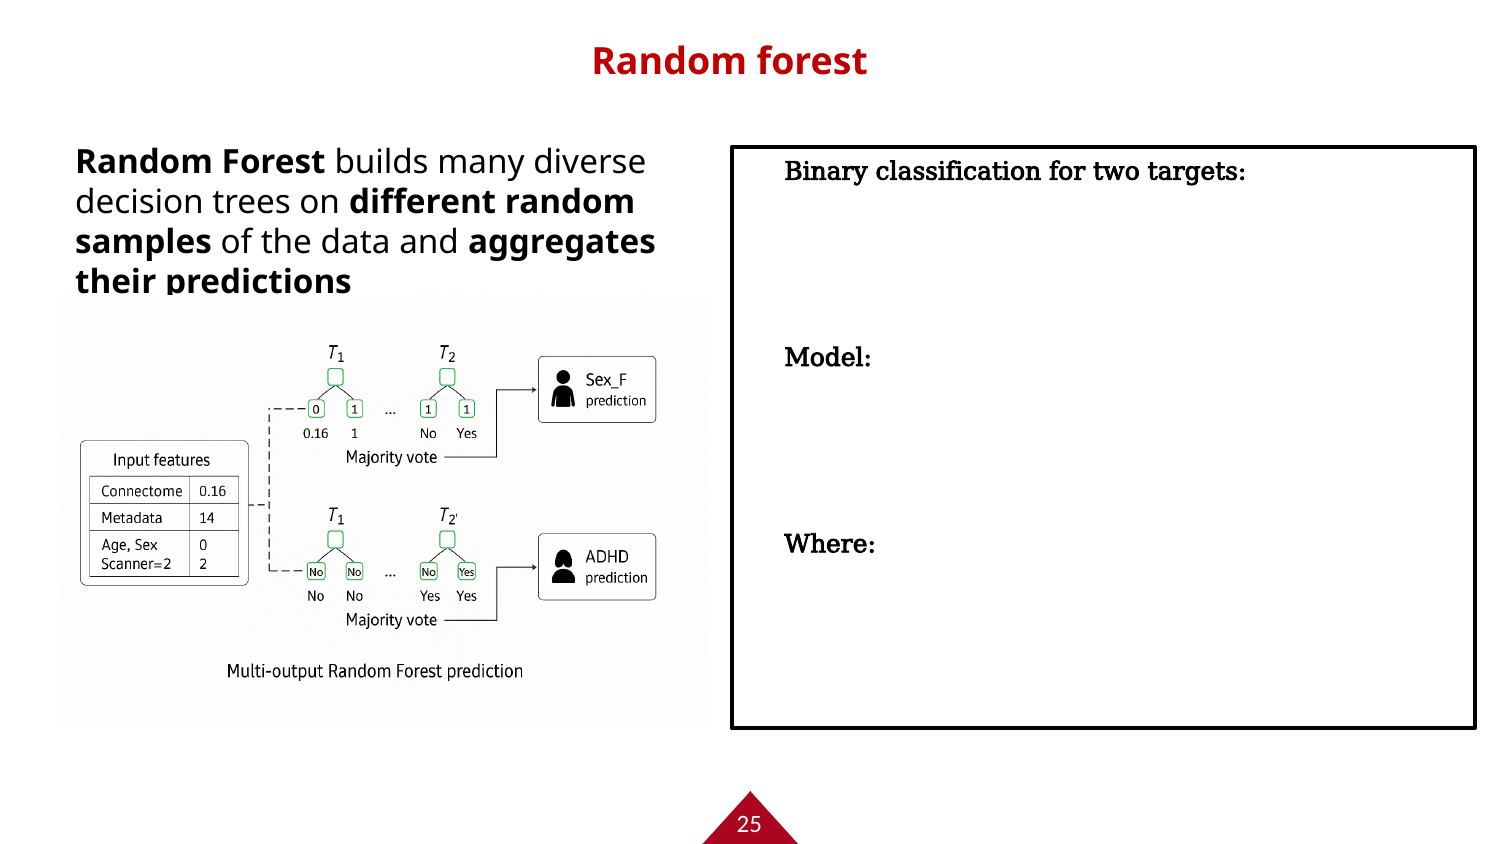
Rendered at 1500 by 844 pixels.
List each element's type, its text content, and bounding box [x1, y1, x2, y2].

slide_number 25 [707, 800, 791, 844]
picture [60, 295, 709, 728]
text_box Random Forest builds many diverse decision trees on different random samples of the data and aggregates their predictions [60, 132, 708, 295]
picture [702, 791, 798, 844]
text_box Random forest [576, 29, 923, 90]
